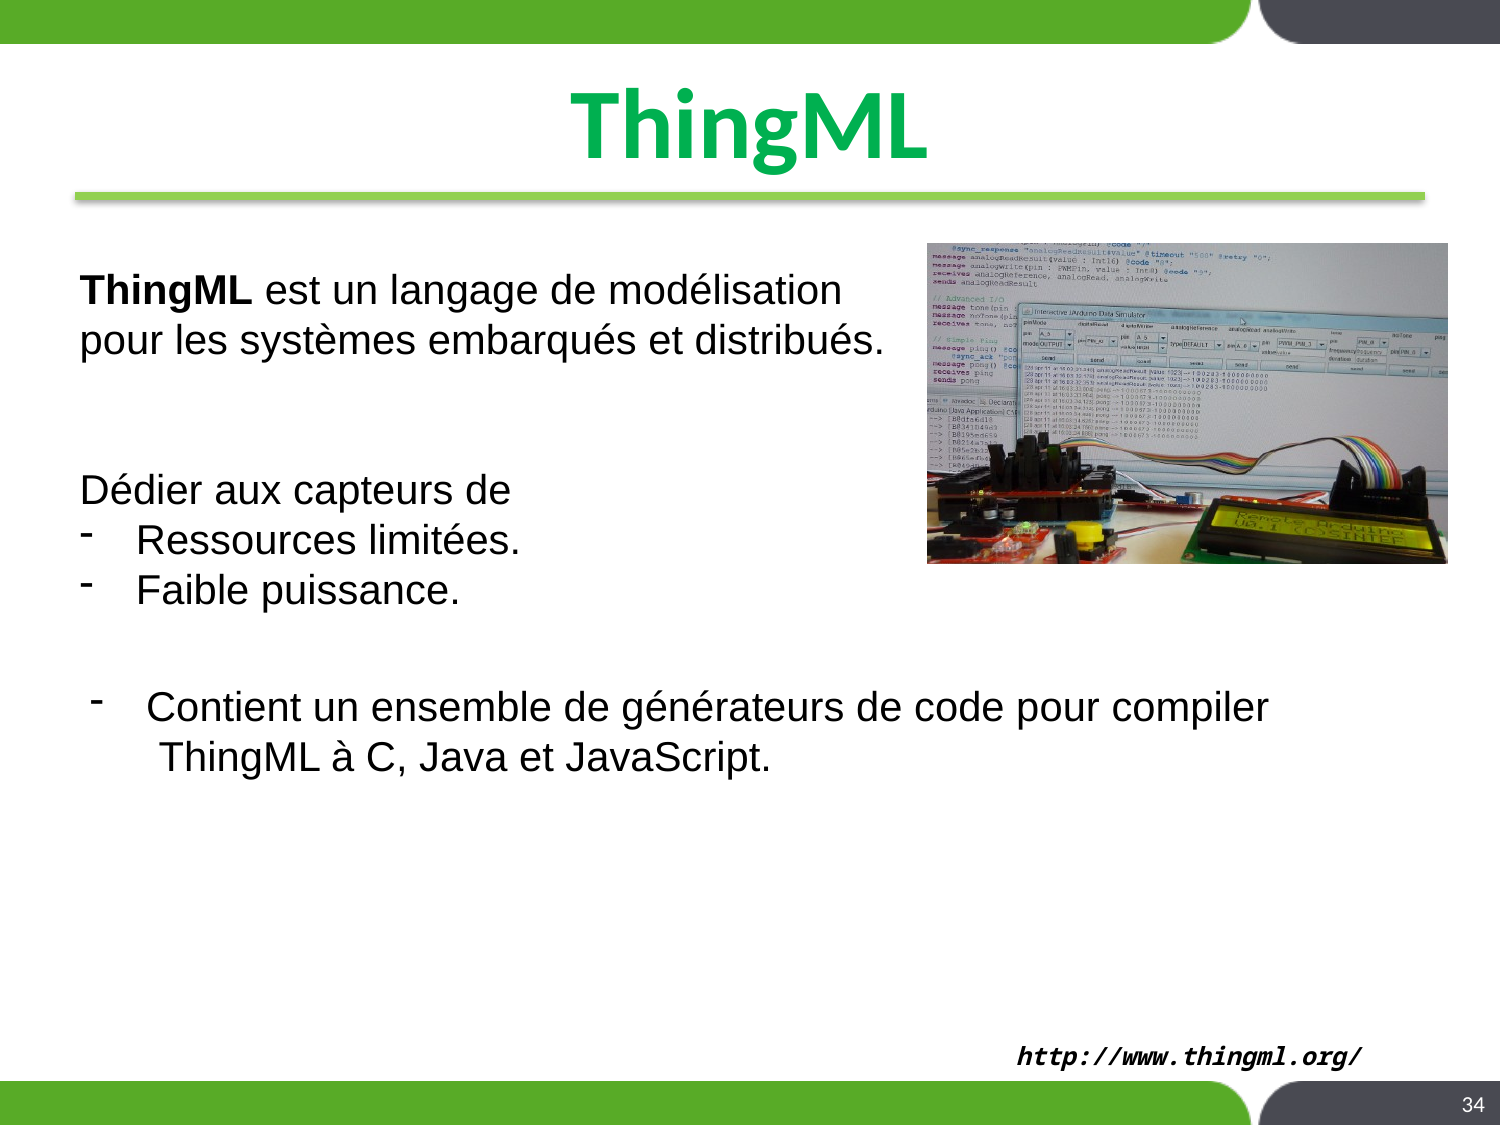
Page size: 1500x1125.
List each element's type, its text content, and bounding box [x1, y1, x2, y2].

text_box http://www.thingml.org/ [1001, 1032, 1500, 1078]
slide_number 34 [1267, 1081, 1500, 1125]
title ThingML [75, 50, 1425, 181]
picture [926, 243, 1449, 564]
text_box Contient un ensemble de générateurs de code pour compiler ThingML à C, Java et JavaScript. [75, 672, 1400, 787]
text_box Dédier aux capteurs de Ressources limitées. Faible puissance. [64, 455, 858, 670]
text_box ThingML est un langage de modélisation pour les systèmes embarqués et distribués. [64, 255, 902, 371]
